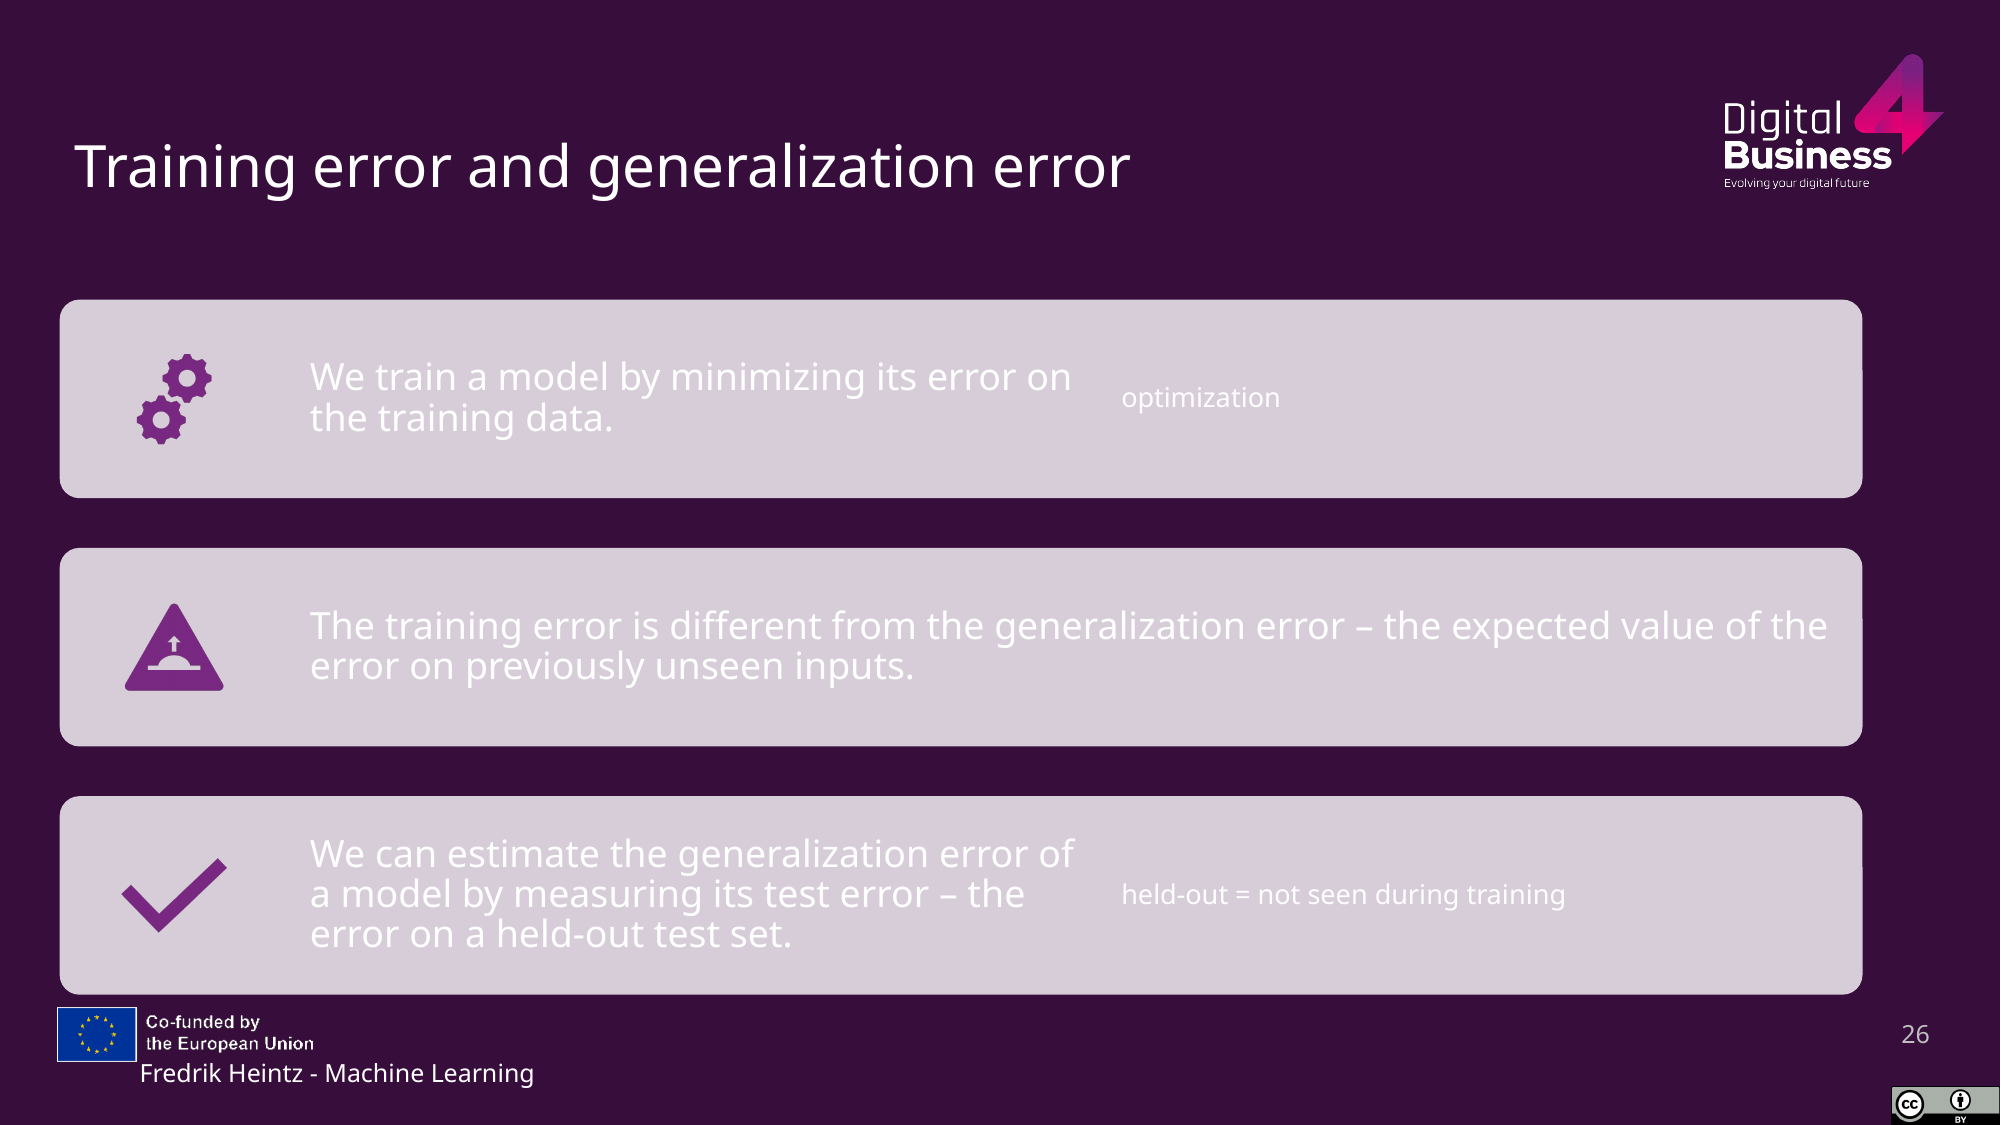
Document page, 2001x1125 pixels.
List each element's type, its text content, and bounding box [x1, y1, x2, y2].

title Training error and generalization error [59, 59, 1863, 278]
slide_number 26 [1856, 1005, 1945, 1066]
picture [1891, 1086, 2000, 1125]
picture [54, 1004, 324, 1042]
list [59, 299, 1863, 995]
picture [1725, 54, 1945, 189]
footer Fredrik Heintz - Machine Learning [0, 1042, 675, 1103]
